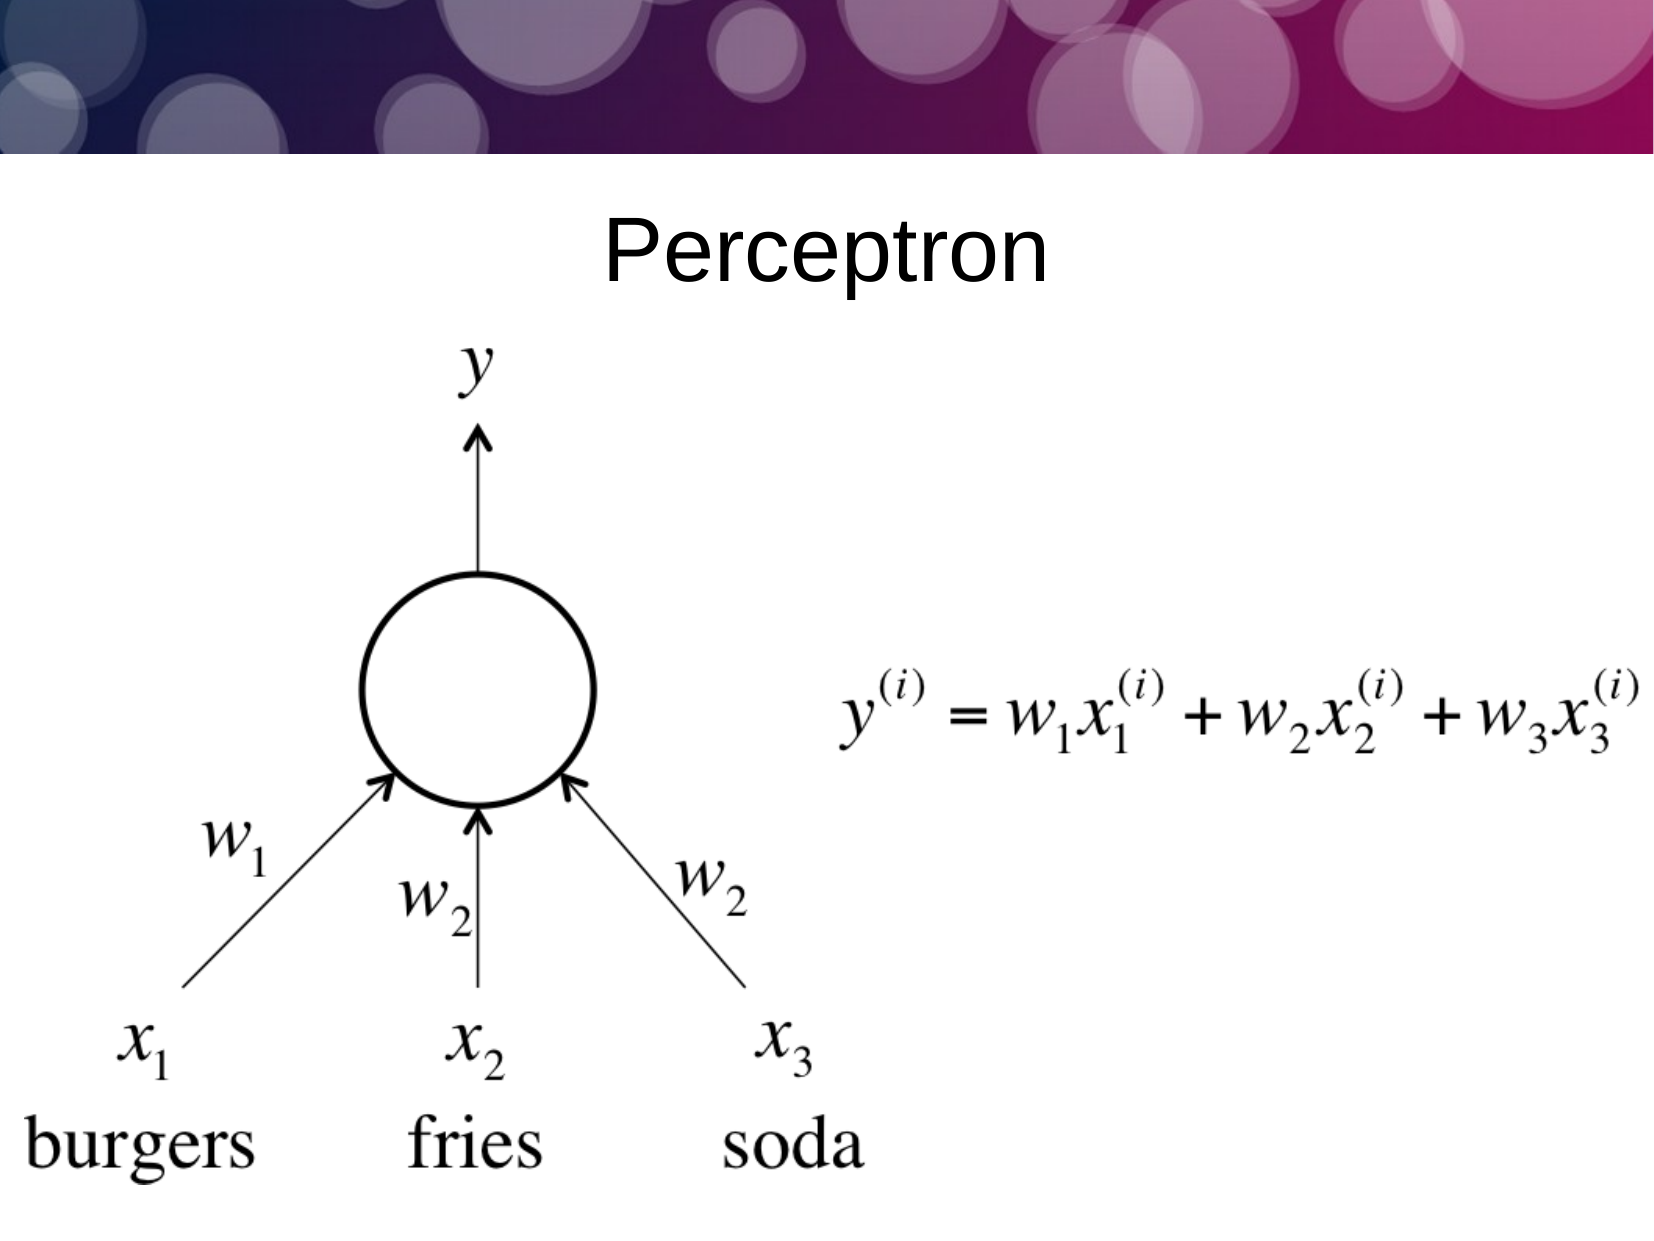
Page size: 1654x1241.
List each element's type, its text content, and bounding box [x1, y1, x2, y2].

text_box Perceptron [82, 159, 1571, 331]
picture [0, 0, 1654, 154]
picture [23, 346, 1640, 1185]
